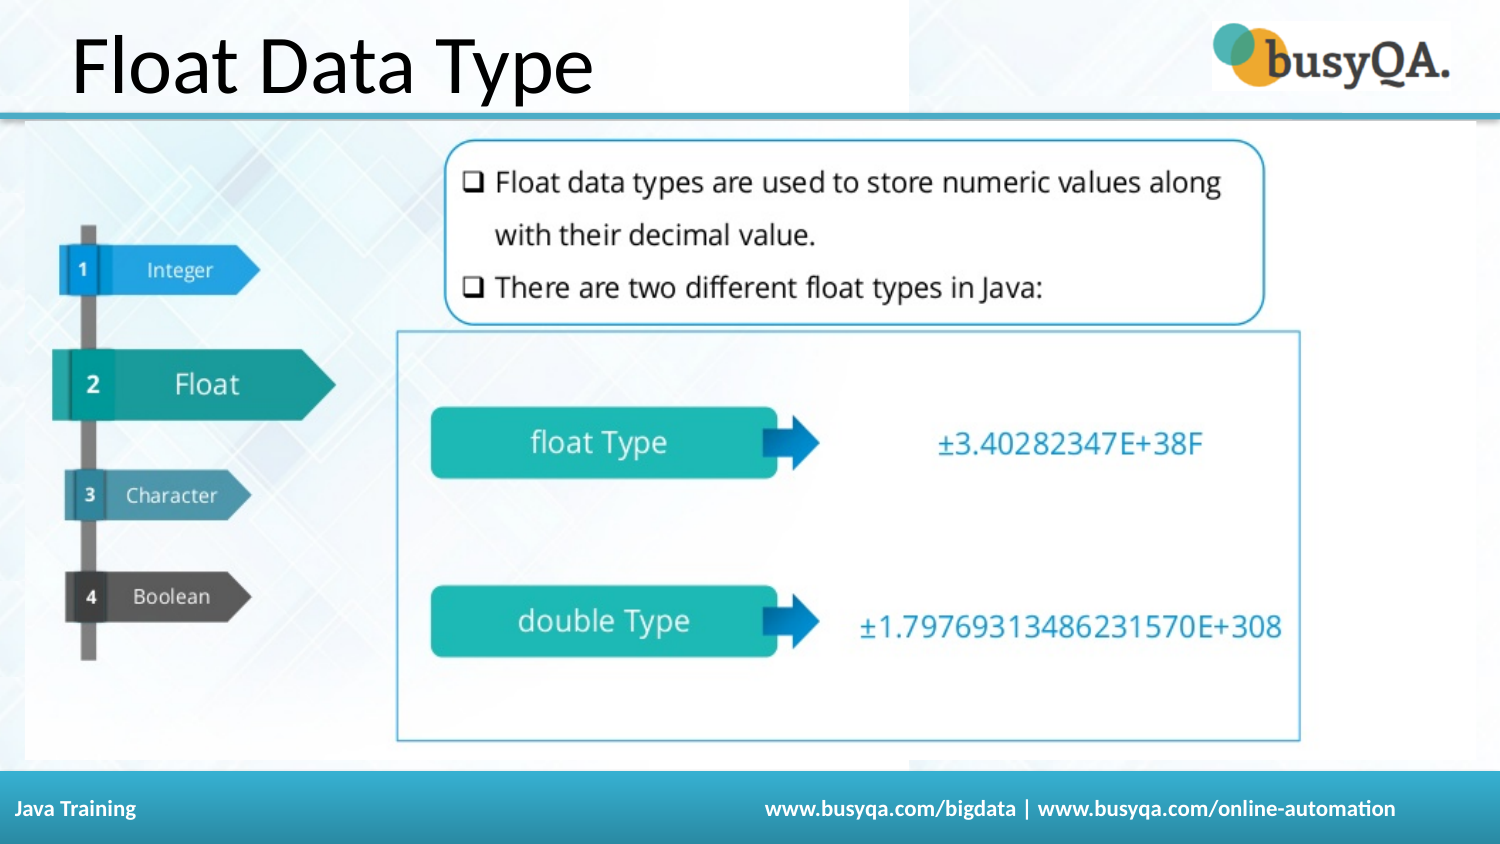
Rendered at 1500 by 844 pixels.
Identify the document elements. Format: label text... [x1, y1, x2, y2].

picture [0, 119, 1500, 772]
text_box Float Data Type [56, 25, 1425, 114]
picture [0, 0, 1500, 113]
